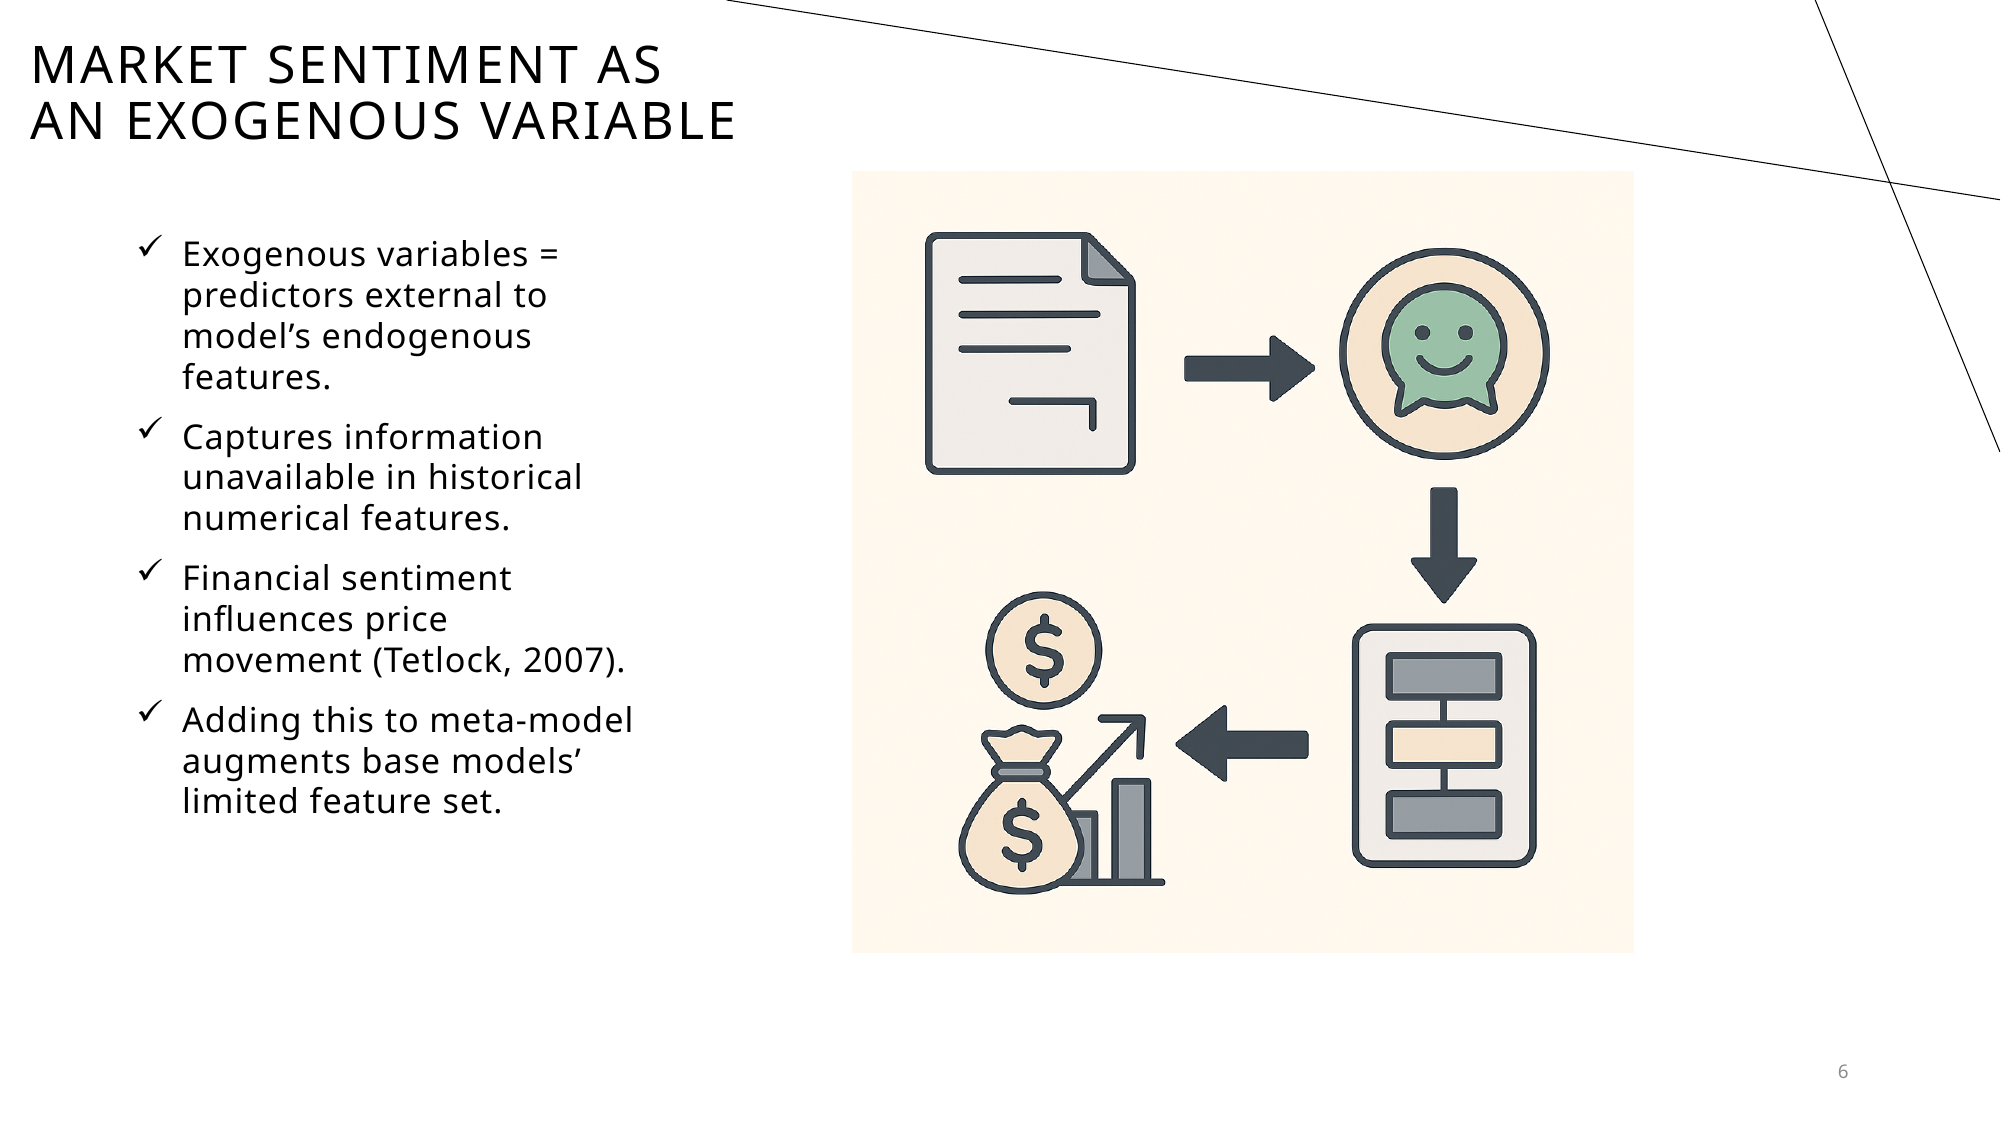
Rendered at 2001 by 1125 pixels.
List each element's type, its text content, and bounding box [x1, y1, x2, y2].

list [852, 171, 1634, 954]
title Market Sentiment as an Exogenous Variable [15, 24, 757, 159]
list Exogenous variables = predictors external to model’s endogenous features. Captures information unavailable in historical numerical features. Financial sentiment influences price movement (Tetlock, 2007). Adding this to meta-model augments base models’ limited feature set. [121, 232, 652, 893]
slide_number 6 [1701, 1042, 1864, 1103]
